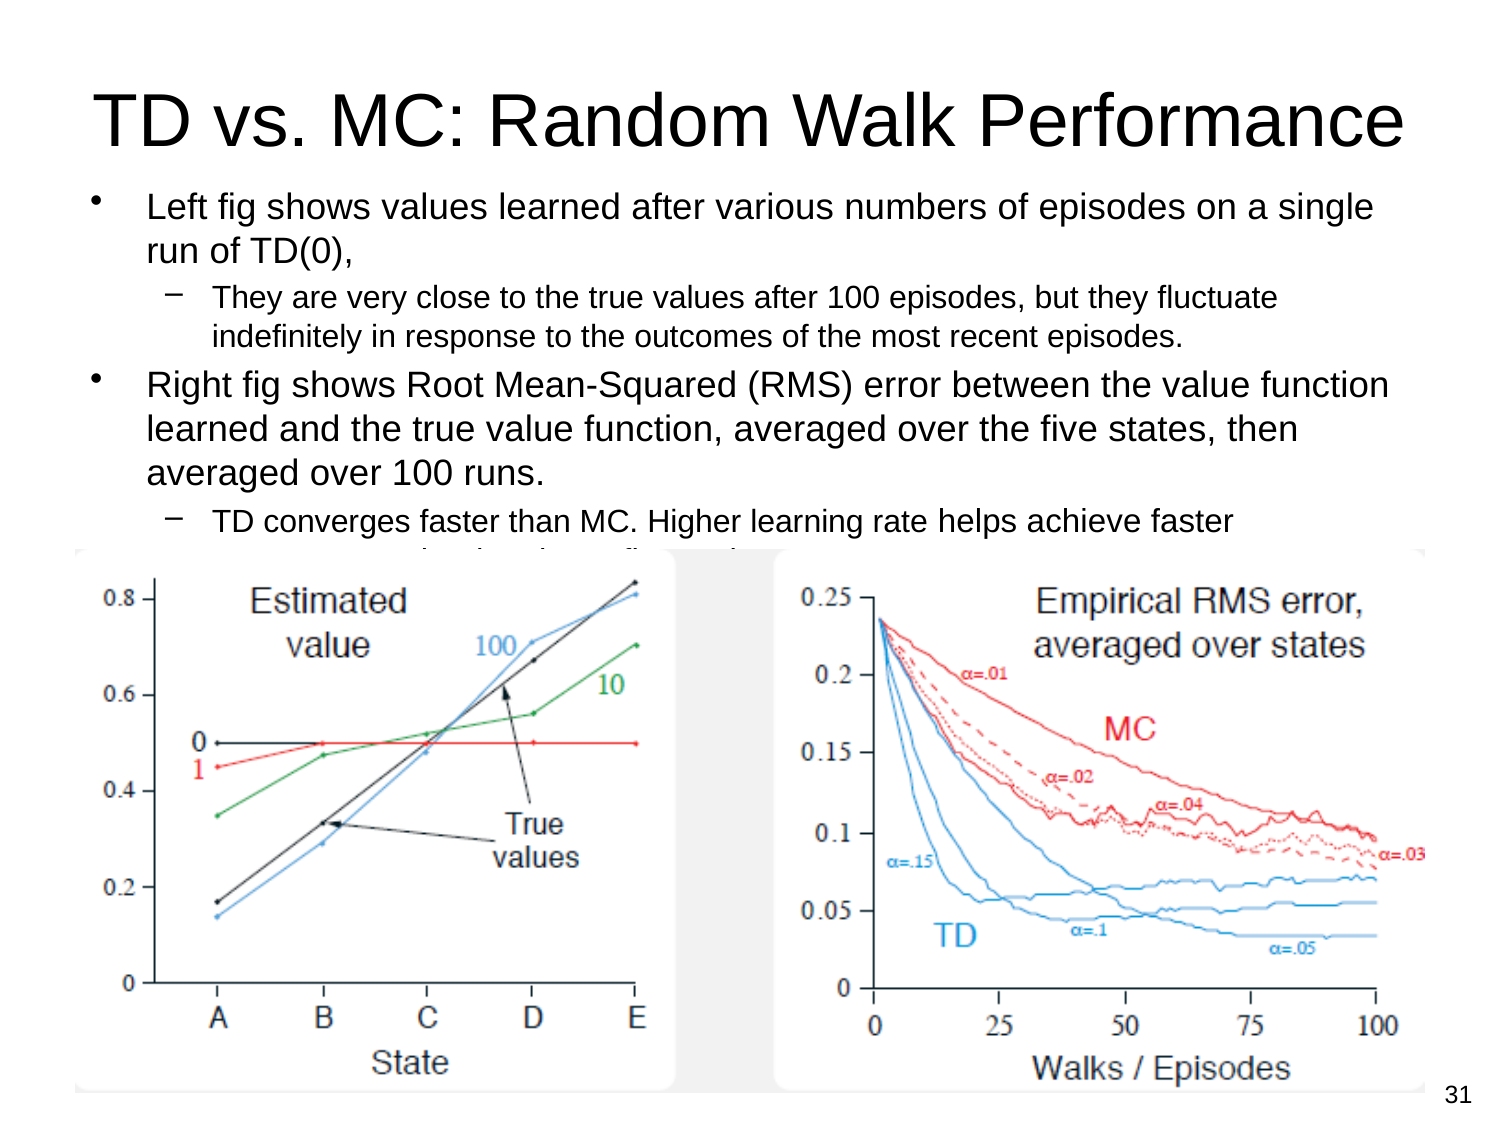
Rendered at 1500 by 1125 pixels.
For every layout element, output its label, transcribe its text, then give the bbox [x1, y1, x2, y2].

title TD vs. MC: Random Walk Performance [74, 44, 1426, 188]
slide_number 31 [1137, 1070, 1488, 1112]
picture [74, 549, 1426, 1093]
